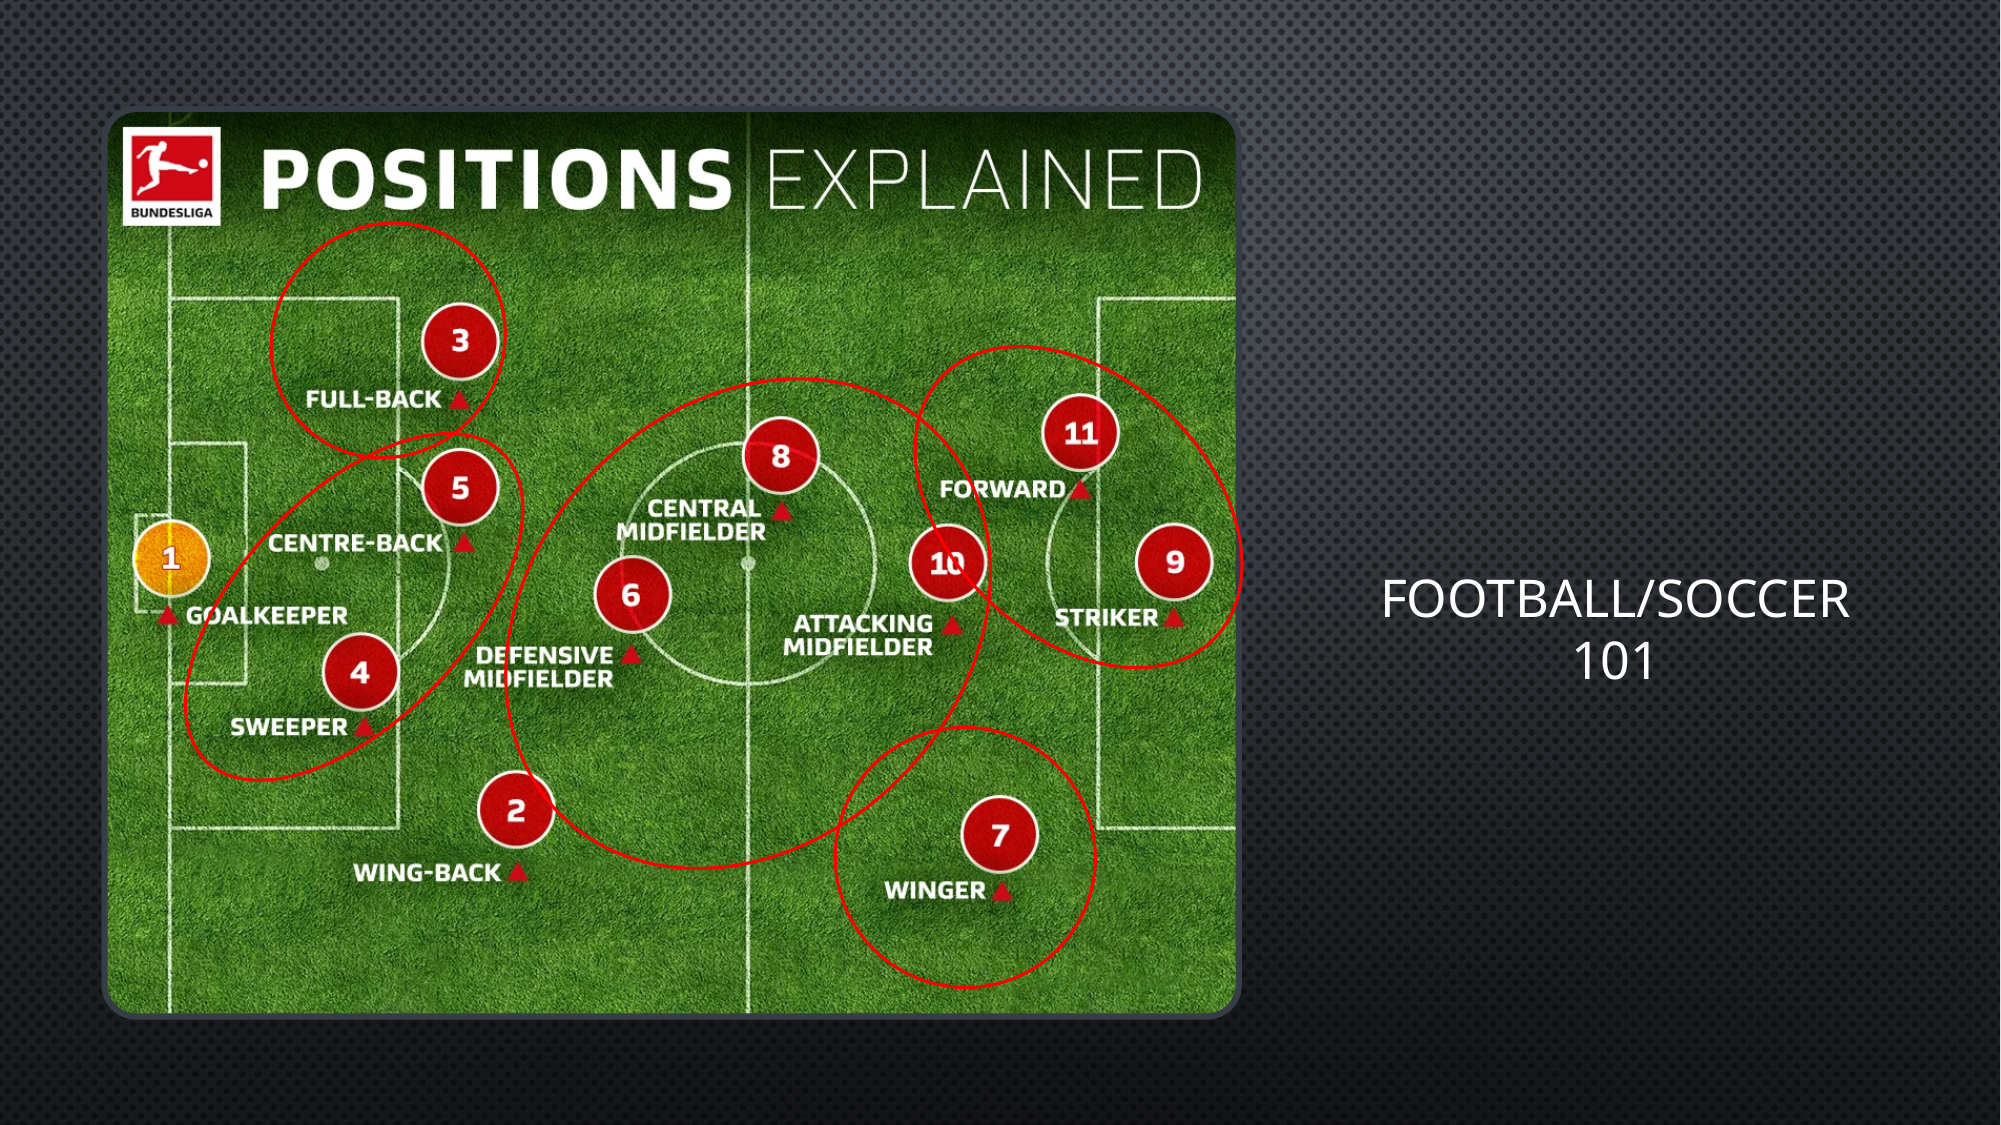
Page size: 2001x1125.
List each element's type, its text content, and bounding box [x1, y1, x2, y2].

title Football/soccer 101 [1339, 99, 1892, 698]
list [104, 108, 1240, 1017]
text_box [1240, 532, 1244, 595]
